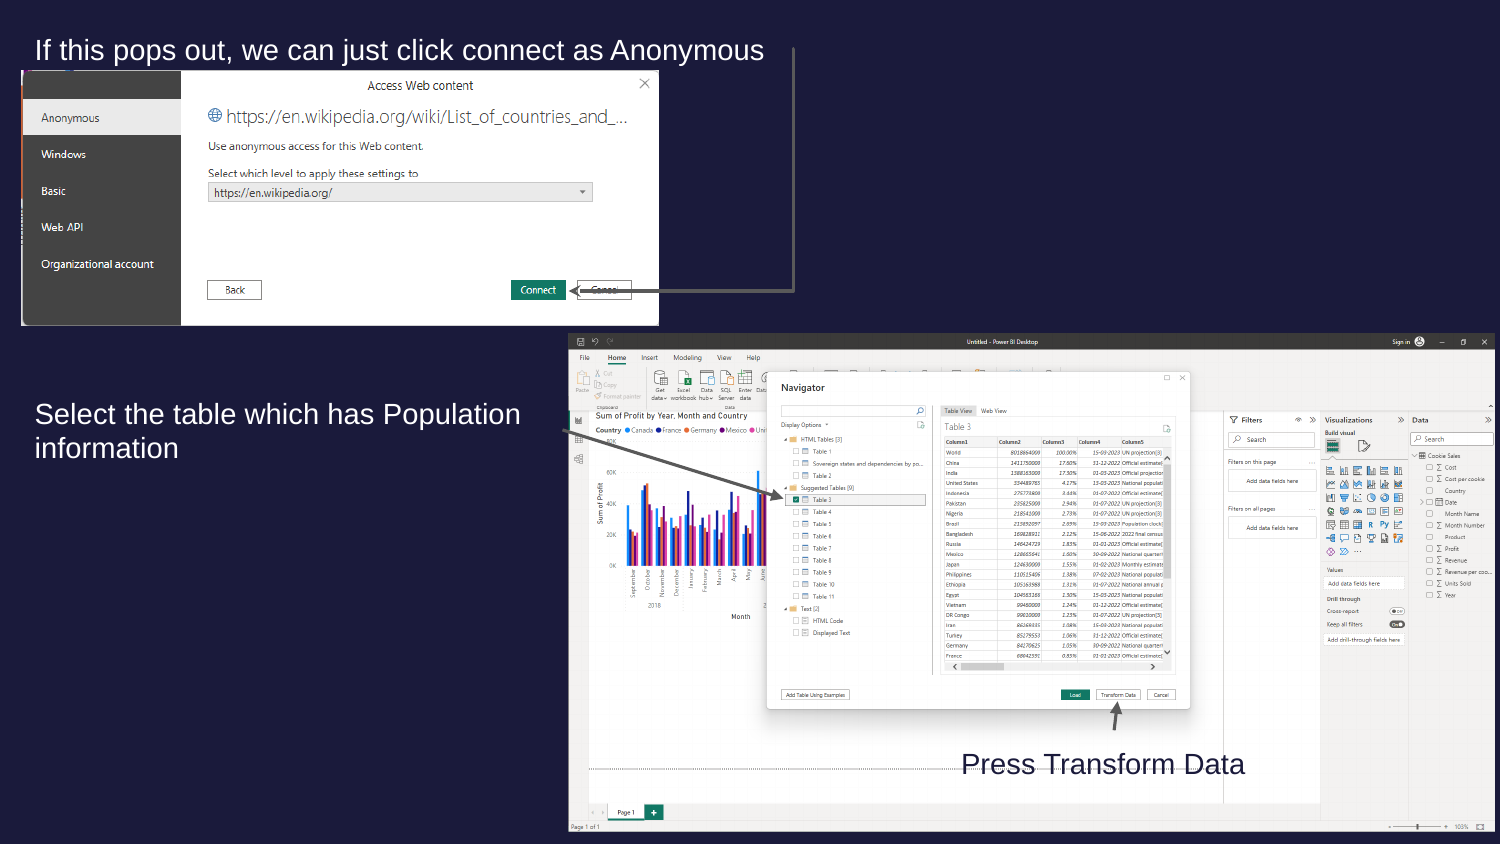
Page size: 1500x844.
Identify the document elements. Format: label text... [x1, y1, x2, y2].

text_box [1113, 701, 1118, 731]
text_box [568, 48, 794, 292]
picture [568, 333, 1496, 832]
text_box Select the table which has Population information [19, 379, 563, 480]
text_box If this pops out, we can just click connect as Anonymous [19, 15, 794, 69]
picture [20, 70, 660, 326]
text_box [562, 430, 784, 499]
